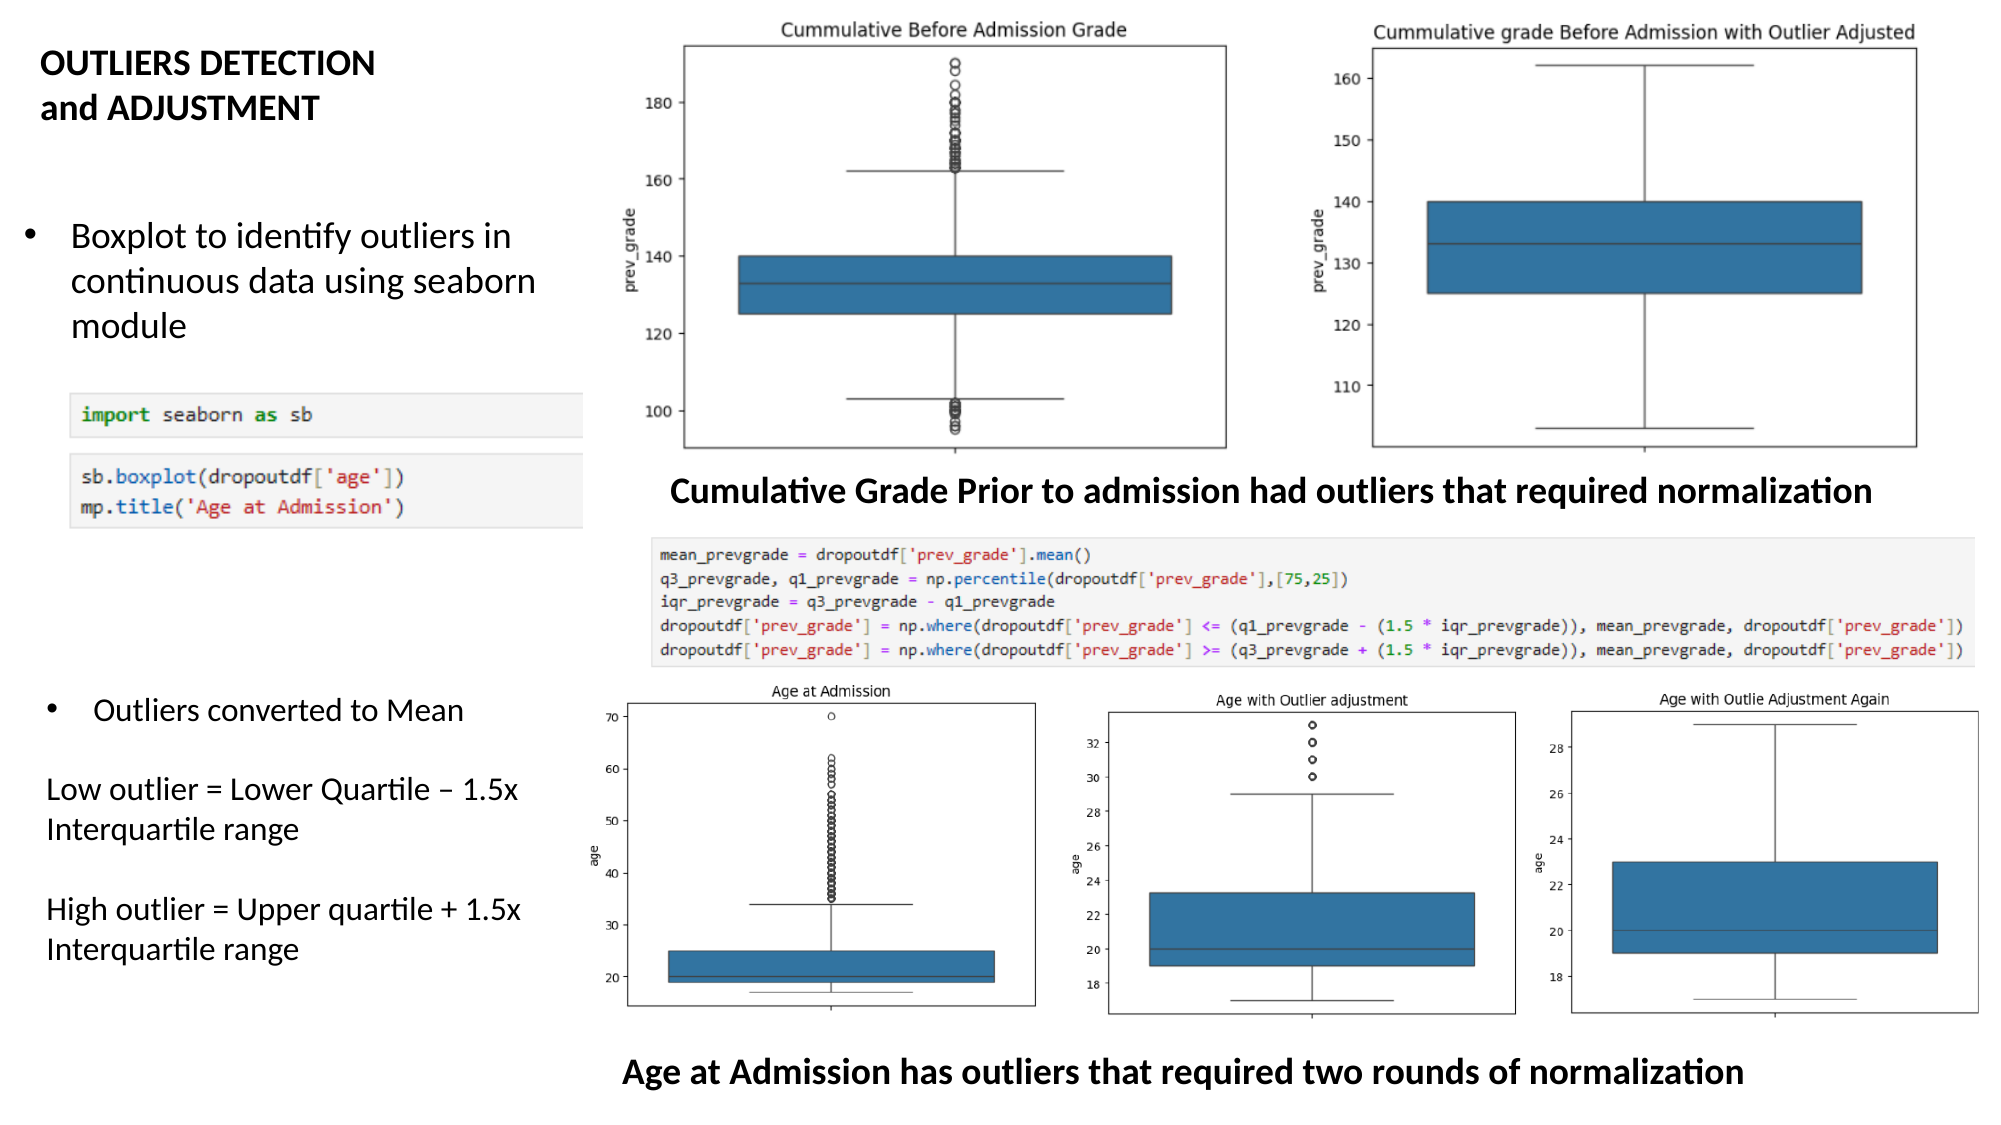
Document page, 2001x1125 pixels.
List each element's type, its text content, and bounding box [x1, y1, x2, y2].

picture [58, 383, 583, 539]
picture [1305, 18, 1921, 459]
picture [1065, 686, 1989, 1029]
text_box OUTLIERS DETECTION and ADJUSTMENT [25, 30, 403, 136]
text_box Outliers converted to Mean Low outlier = Lower Quartile – 1.5x Interquartile range High outlier = Upper quartile + 1.5x Interquartile range [31, 680, 570, 975]
picture [645, 532, 1975, 670]
text_box Cumulative Grade Prior to admission had outliers that required normalization [655, 458, 2000, 519]
text_box Age at Admission has outliers that required two rounds of normalization [607, 1039, 1962, 1100]
text_box Boxplot to identify outliers in continuous data using seaborn module [9, 203, 607, 354]
picture [607, 13, 1233, 459]
picture [570, 677, 1047, 1014]
